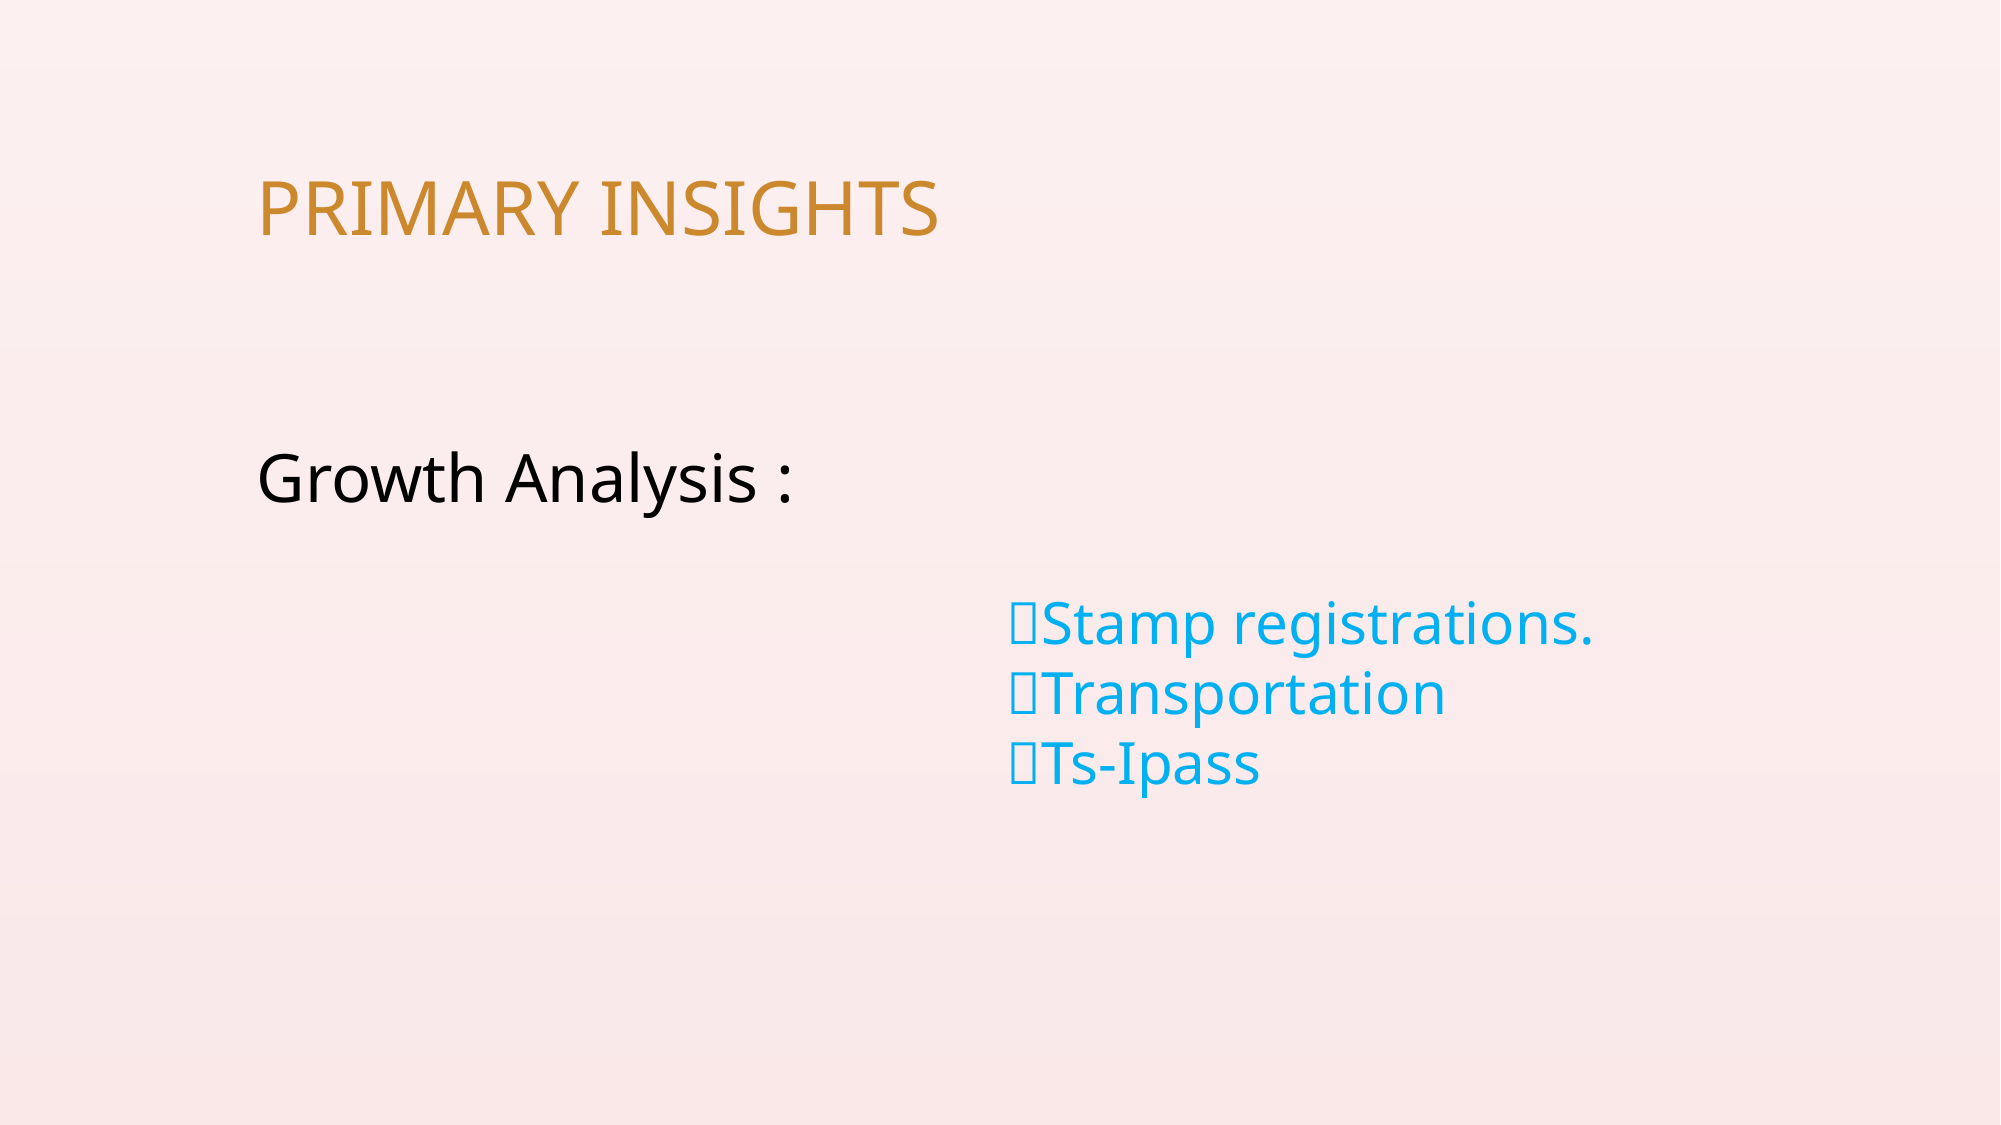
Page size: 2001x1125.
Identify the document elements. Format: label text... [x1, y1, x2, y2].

text_box Growth Analysis : Stamp registrations. Transportation Ts-Ipass [241, 428, 1818, 804]
text_box PRIMARY INSIGHTS [242, 153, 1242, 258]
